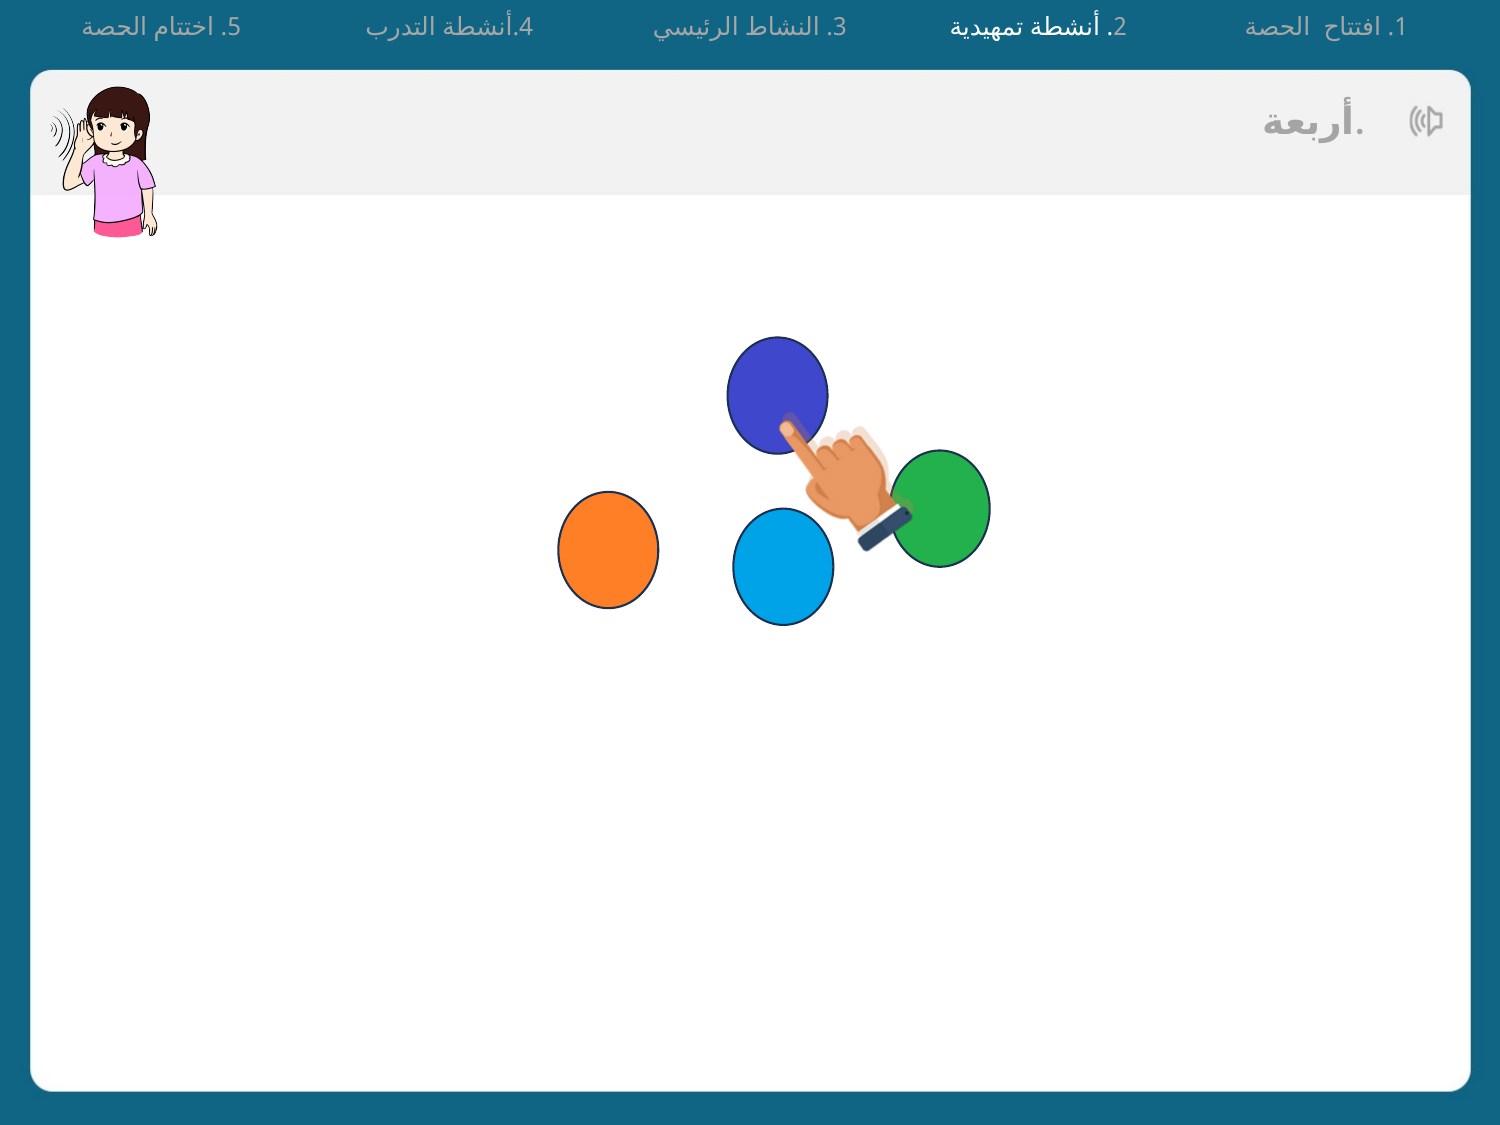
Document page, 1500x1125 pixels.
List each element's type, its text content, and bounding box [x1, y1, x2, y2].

table_header 4.أنشطة التدرب [293, 0, 606, 59]
picture [0, 0, 1500, 1125]
text_box أربعة. [202, 92, 1384, 148]
table_header 1. افتتاح الحصة [1182, 0, 1470, 59]
table_header 5. اختتام الحصة [29, 0, 293, 59]
table_header 2. أنشطة تمهيدية [894, 0, 1182, 59]
table_header 3. النشاط الرئيسي [606, 0, 894, 59]
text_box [558, 337, 990, 625]
